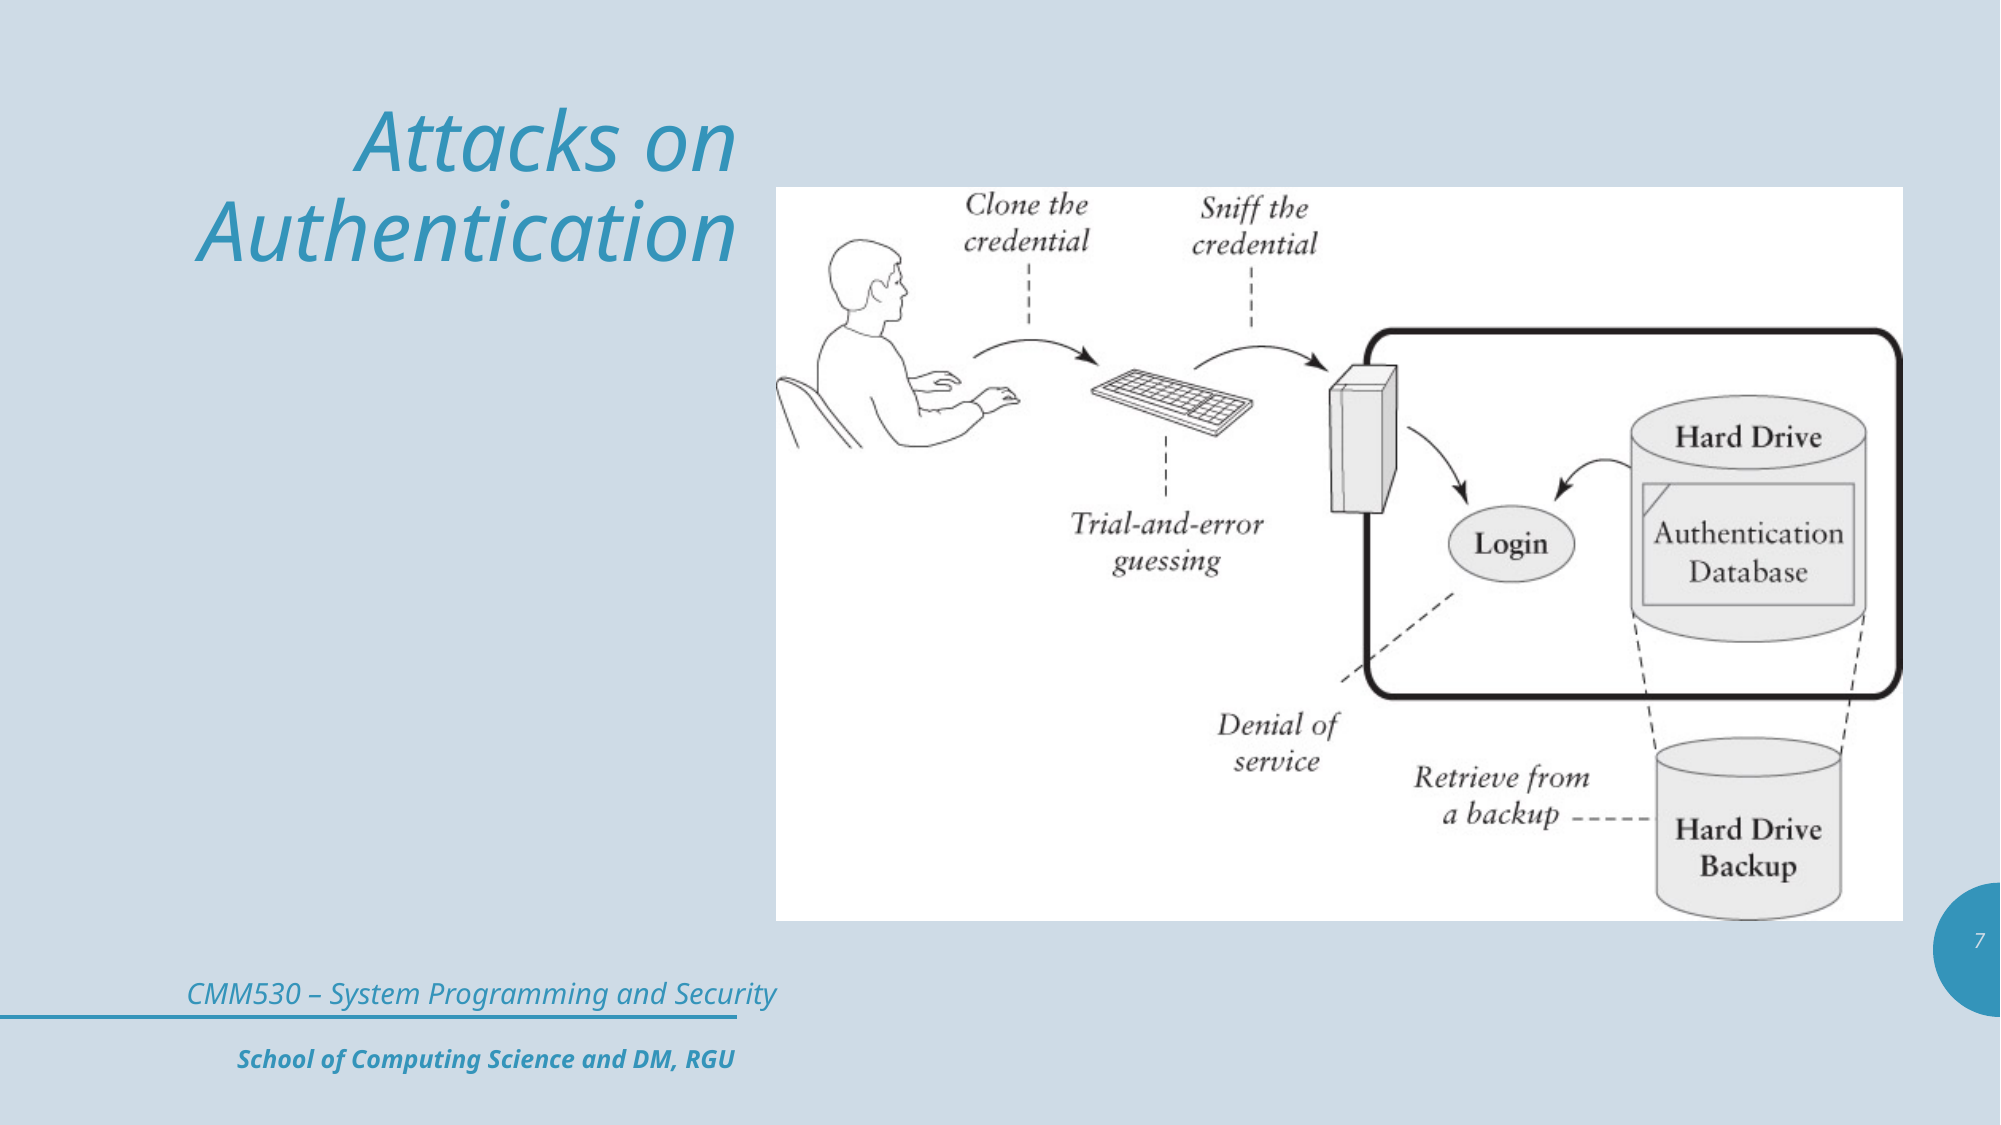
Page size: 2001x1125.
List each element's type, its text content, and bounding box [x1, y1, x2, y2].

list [776, 187, 1903, 921]
slide_number 7 [1933, 904, 2000, 980]
title Attacks on Authentication [125, 91, 754, 905]
